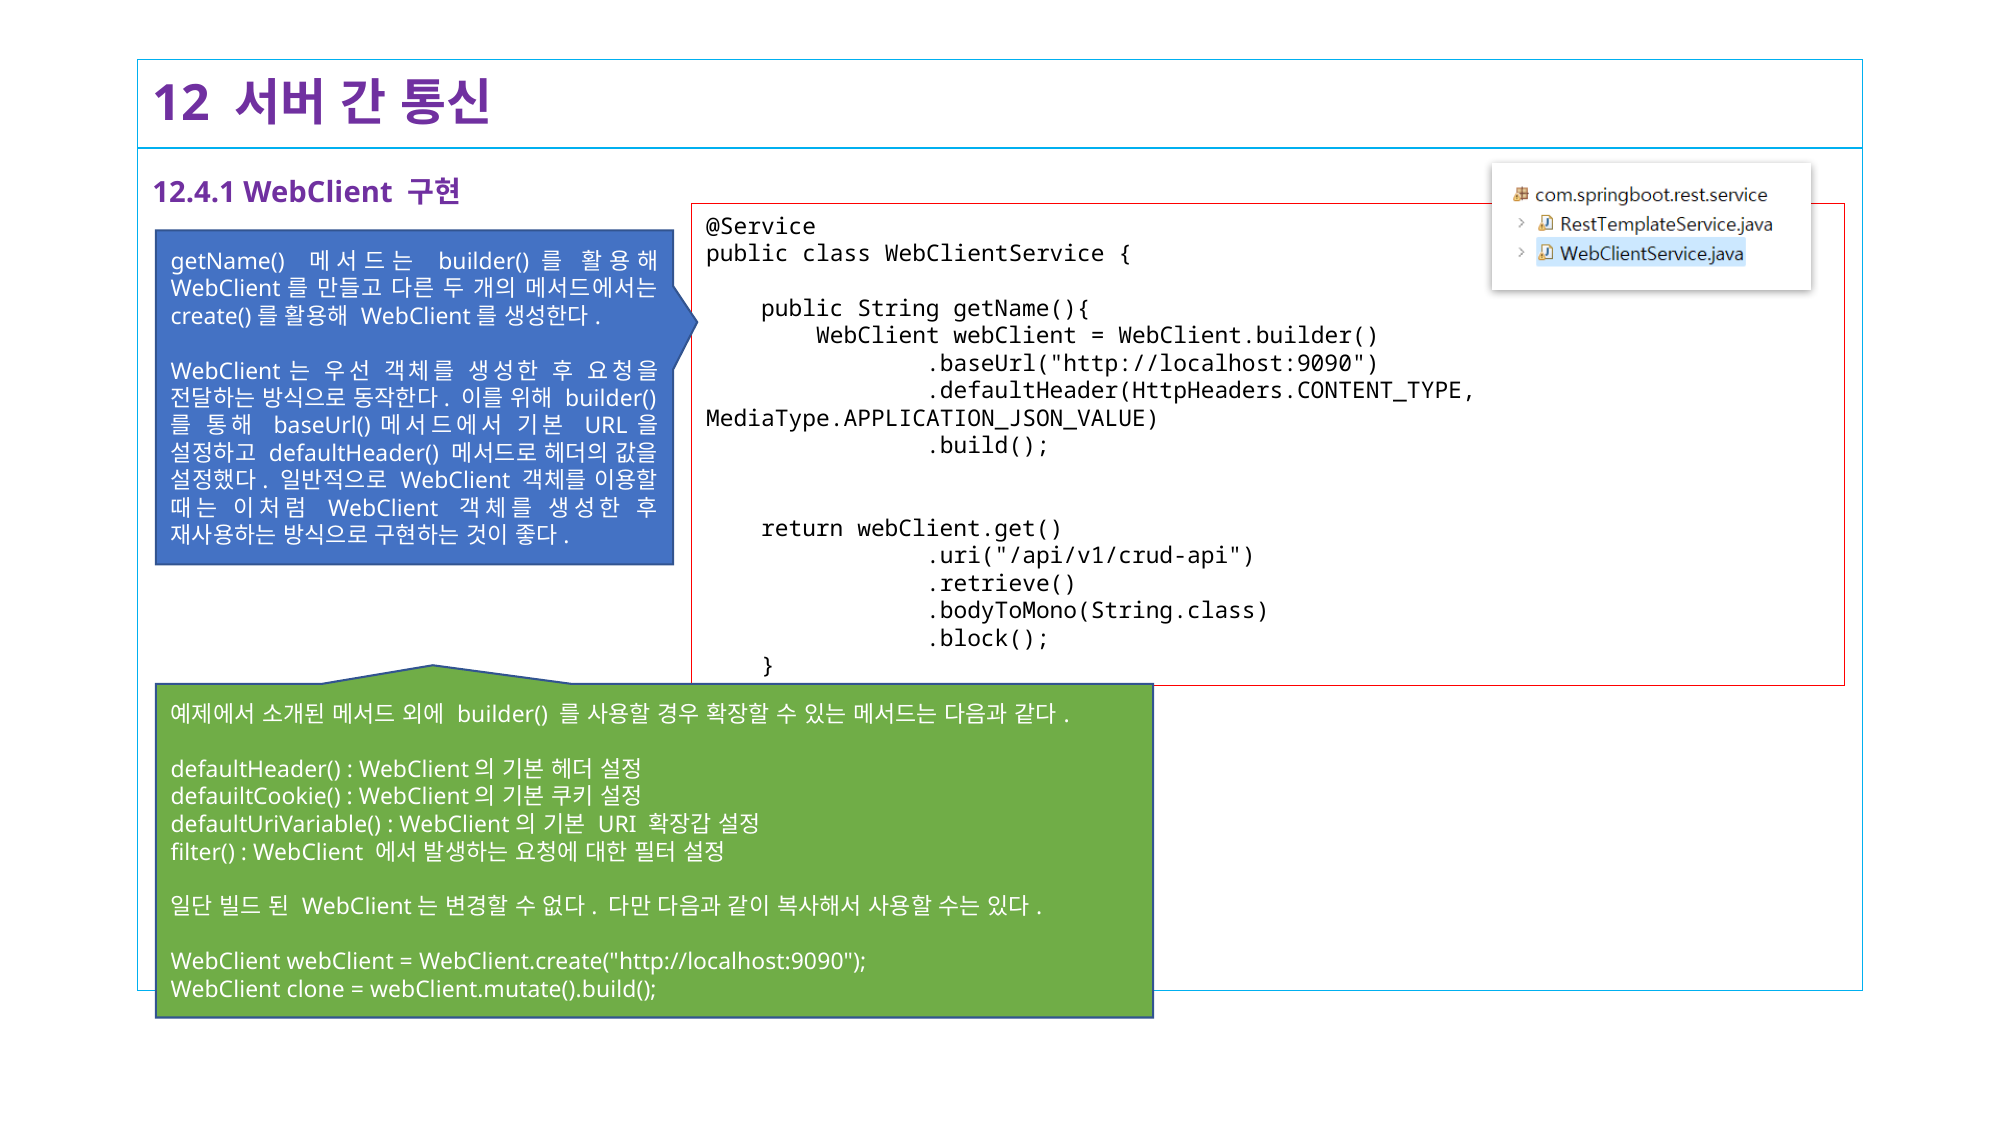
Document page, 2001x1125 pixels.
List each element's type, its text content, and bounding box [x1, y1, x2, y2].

text_box 예제에서 소개된 메서드 외에 builder() 를 사용할 경우 확장할 수 있는 메서드는 다음과 같다. defaultHeader() : WebClient의 기본 헤더 설정 defauiltCookie() : WebClient의 기본 쿠키 설정 defaultUriVariable() : WebClient의 기본 URI 확장갑 설정 filter() : WebClient 에서 발생하는 요청에 대한 필터 설정 일단 빌드 된 WebClient는 변경할 수 없다. 다만 다음과 같이 복사해서 사용할 수는 있다. WebClient webClient = WebClient.create("http://localhost:9090"); WebClient clone = webClient.mutate().build(); [154, 664, 1155, 1019]
text_box @Service public class WebClientService { public String getName(){ WebClient webClient = WebClient.builder() .baseUrl("http://localhost:9090") .defaultHeader(HttpHeaders.CONTENT_TYPE, MediaType.APPLICATION_JSON_VALUE) .build(); return webClient.get() .uri("/api/v1/crud-api") .retrieve() .bodyToMono(String.class) .block(); } [691, 203, 1845, 686]
picture [1505, 177, 1797, 276]
title 12 서버 간 통신 [137, 59, 1863, 148]
list 12.4.1 WebClient 구현 [137, 148, 1863, 991]
text_box getName() 메서드는 builder()를 활용해 WebClient를 만들고 다른 두 개의 메서드에서는 create()를 활용해 WebClient를 생성한다. WebClient는 우선 객체를 생성한 후 요청을 전달하는 방식으로 동작한다. 이를 위해 builder()를 통해 baseUrl()메서드에서 기본 URL을 설정하고 defaultHeader() 메서드로 헤더의 값을 설정했다. 일반적으로 WebClient 객체를 이용할 때는 이처럼 WebClient 객체를 생성한 후 재사용하는 방식으로 구현하는 것이 좋다. [154, 229, 699, 566]
